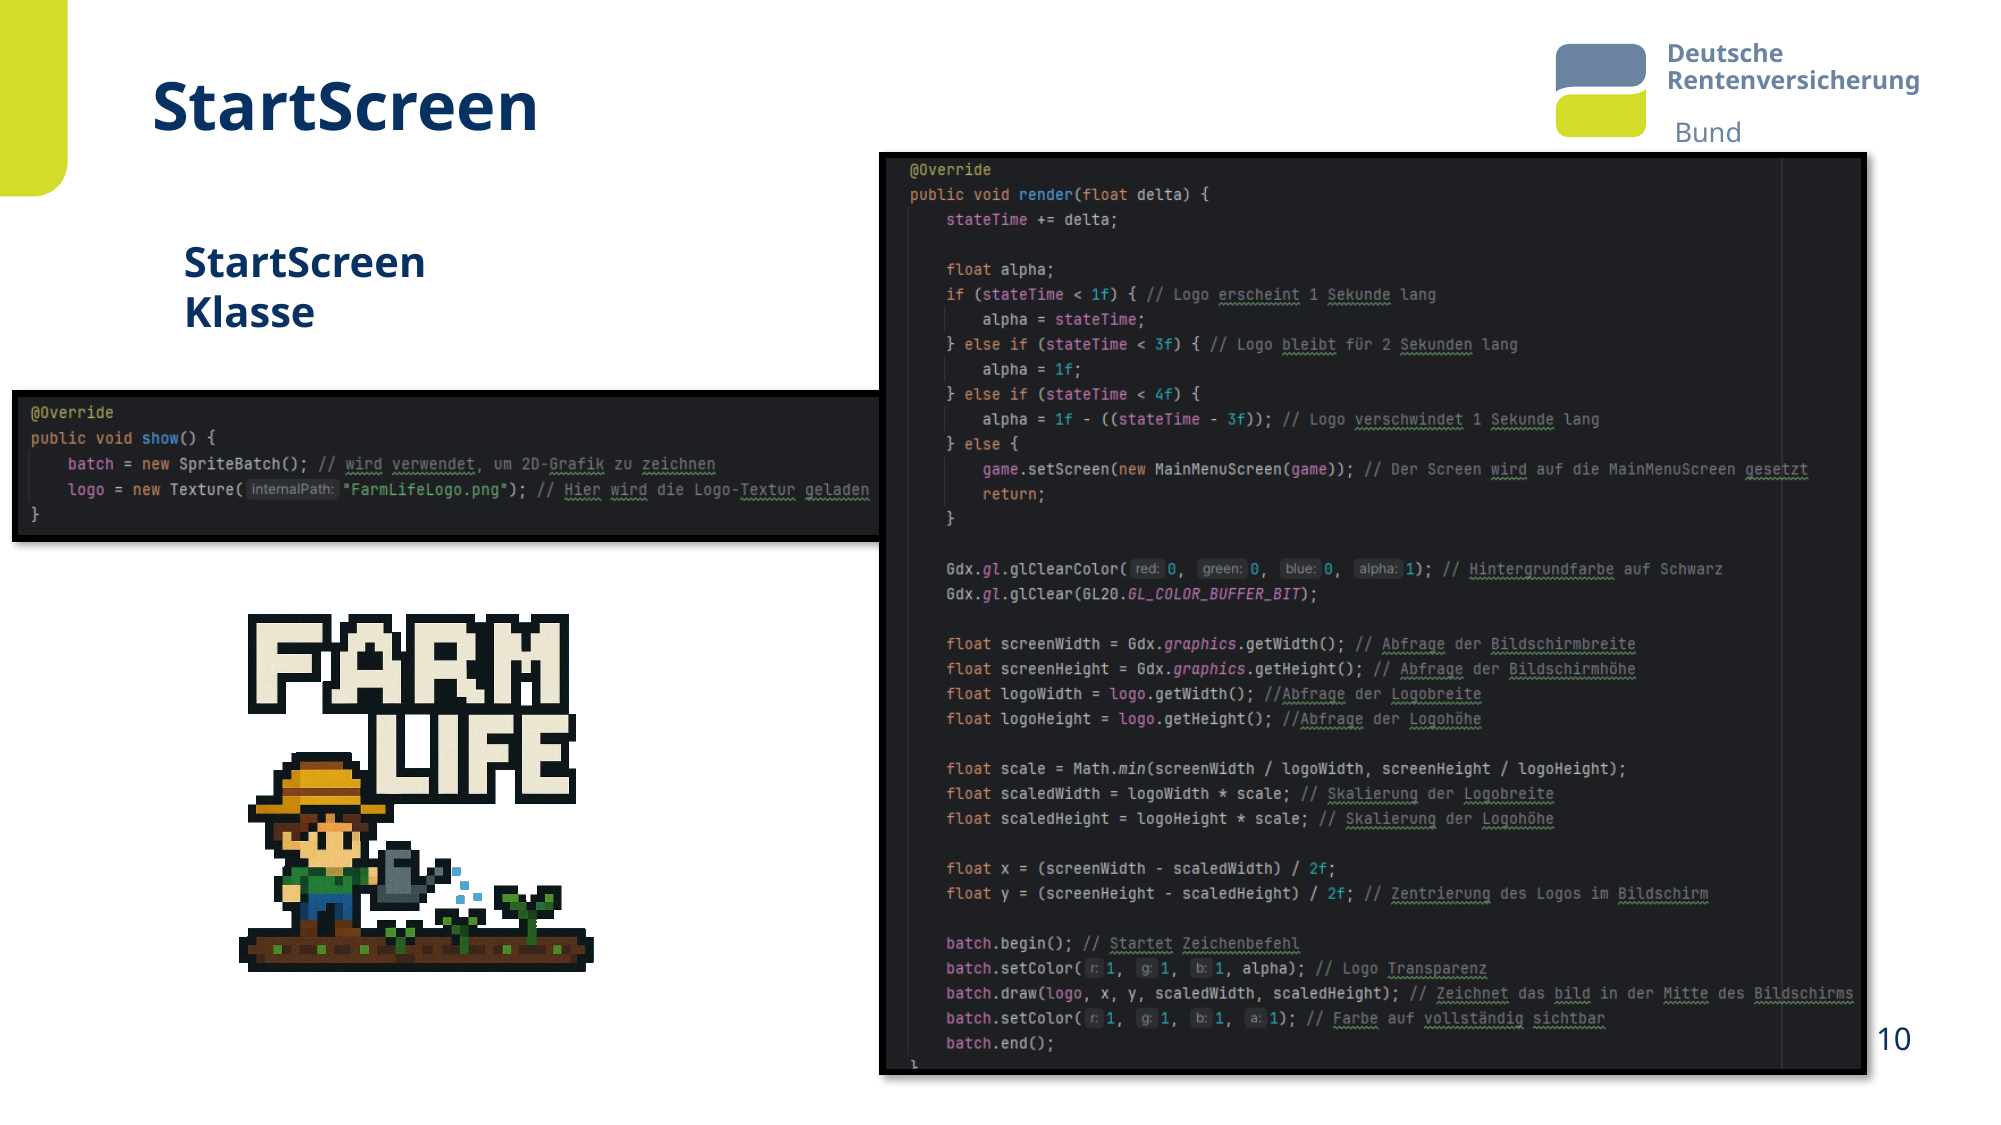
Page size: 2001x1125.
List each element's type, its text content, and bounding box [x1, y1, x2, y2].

text_box StartScreen Klasse [169, 228, 544, 343]
title StartScreen [137, 56, 1428, 233]
picture [17, 157, 1862, 1069]
slide_number 10 [1878, 994, 1928, 1070]
picture [207, 589, 615, 998]
